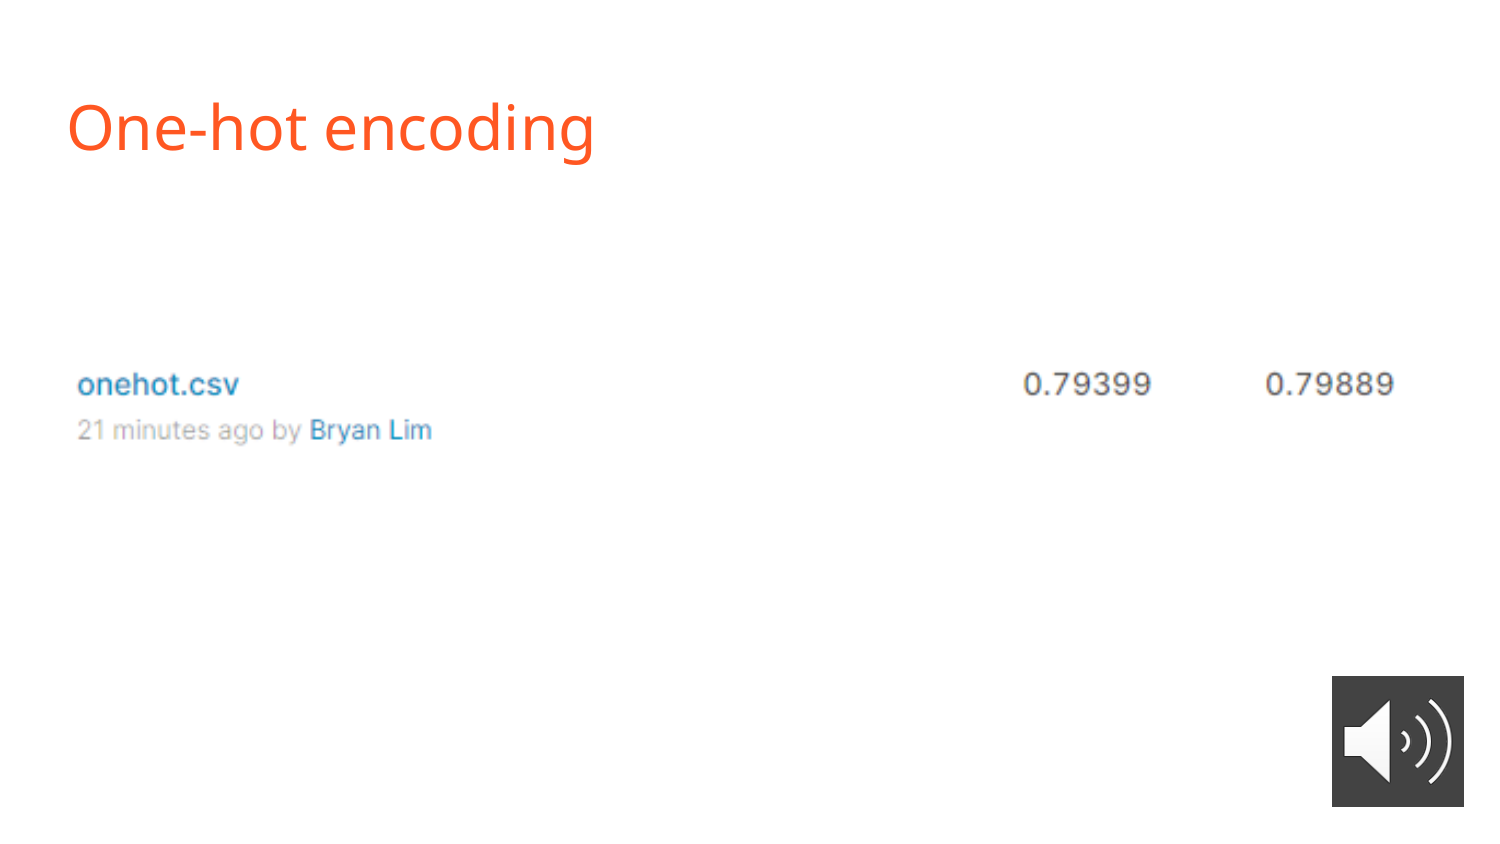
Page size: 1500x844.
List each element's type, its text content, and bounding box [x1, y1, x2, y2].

picture [1330, 674, 1465, 809]
picture [50, 358, 1450, 463]
title One-hot encoding [51, 72, 1449, 167]
